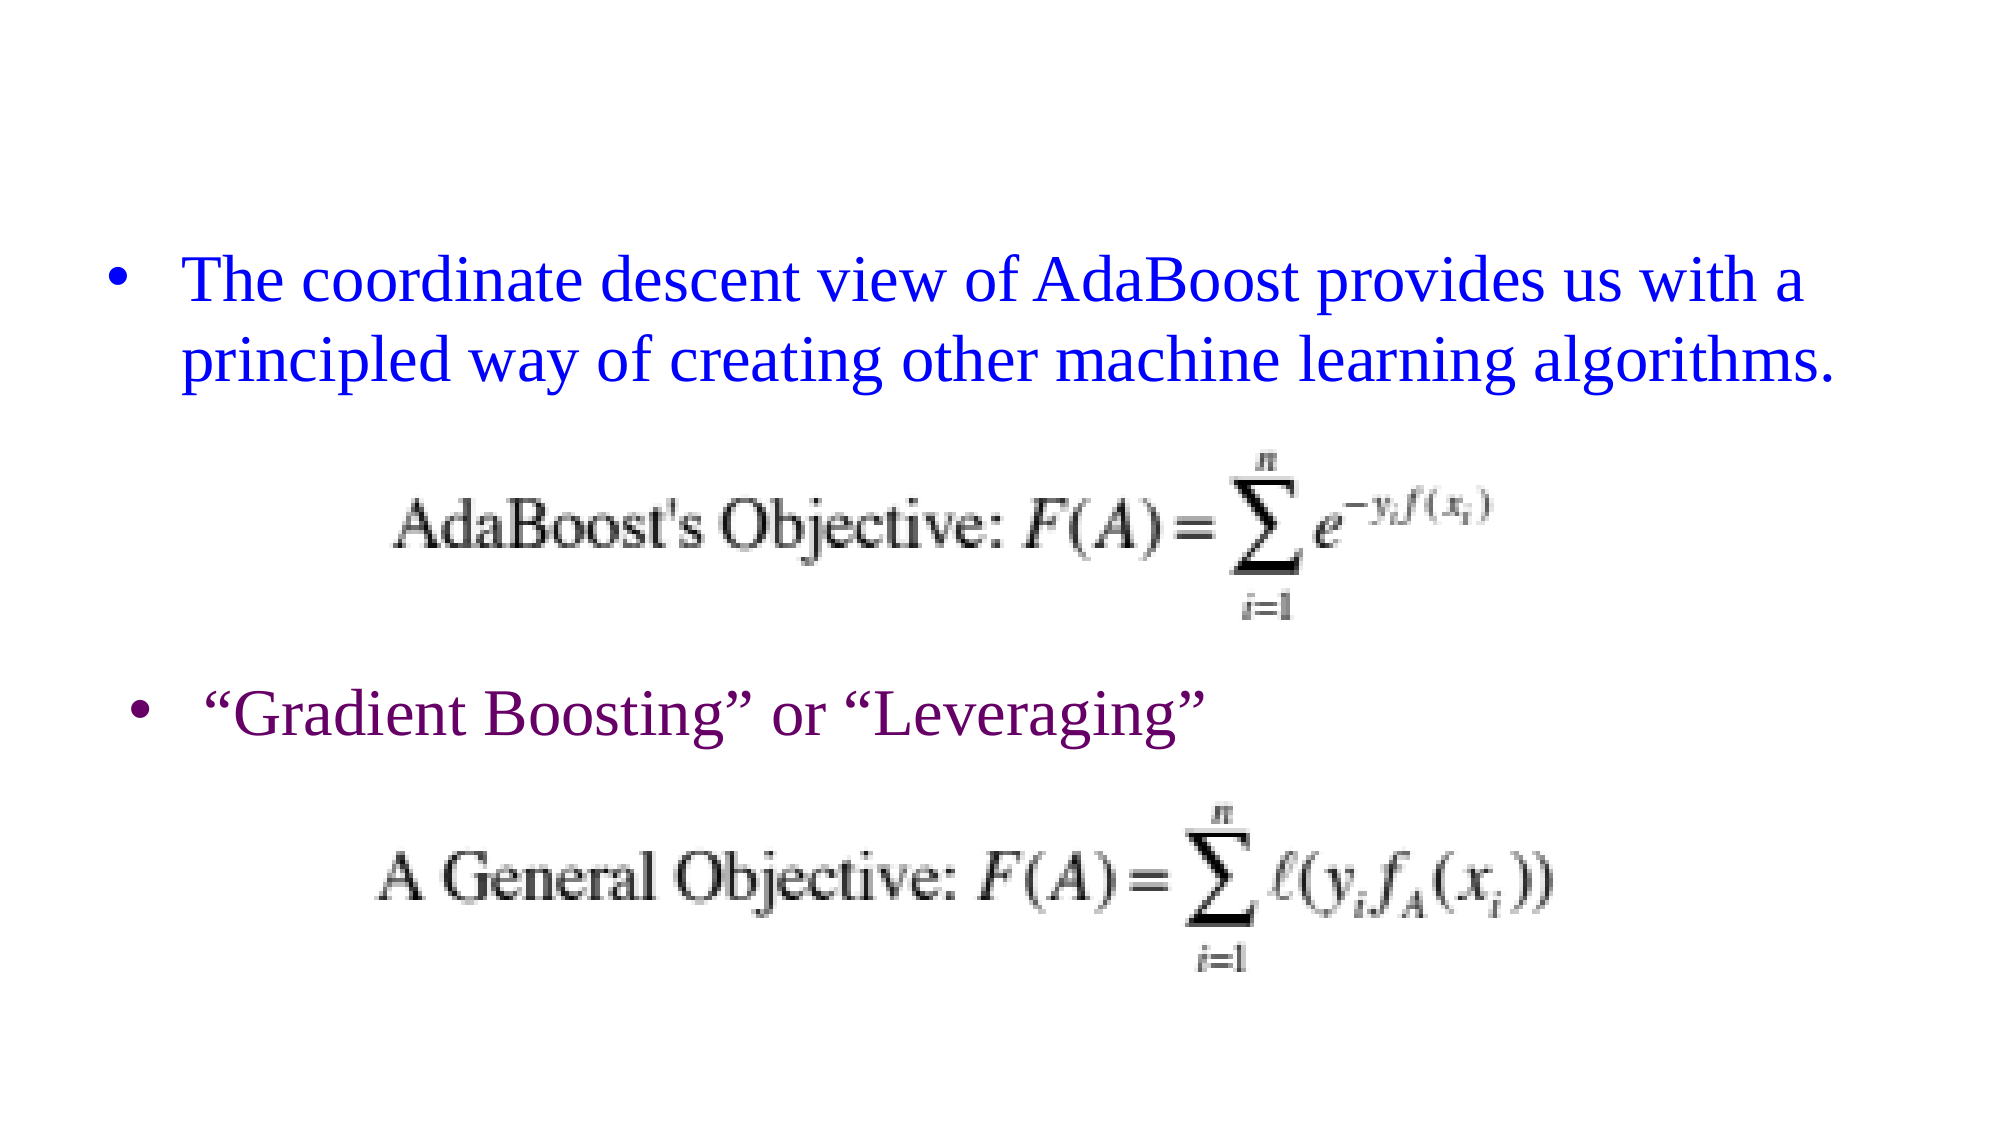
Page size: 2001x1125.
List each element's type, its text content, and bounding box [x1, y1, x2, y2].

text_box “Gradient Boosting” or “Leveraging” [113, 661, 1937, 756]
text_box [381, 422, 1503, 625]
text_box The coordinate descent view of AdaBoost provides us with a principled way of creating other machine learning algorithms. [91, 227, 1914, 403]
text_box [366, 775, 1563, 978]
